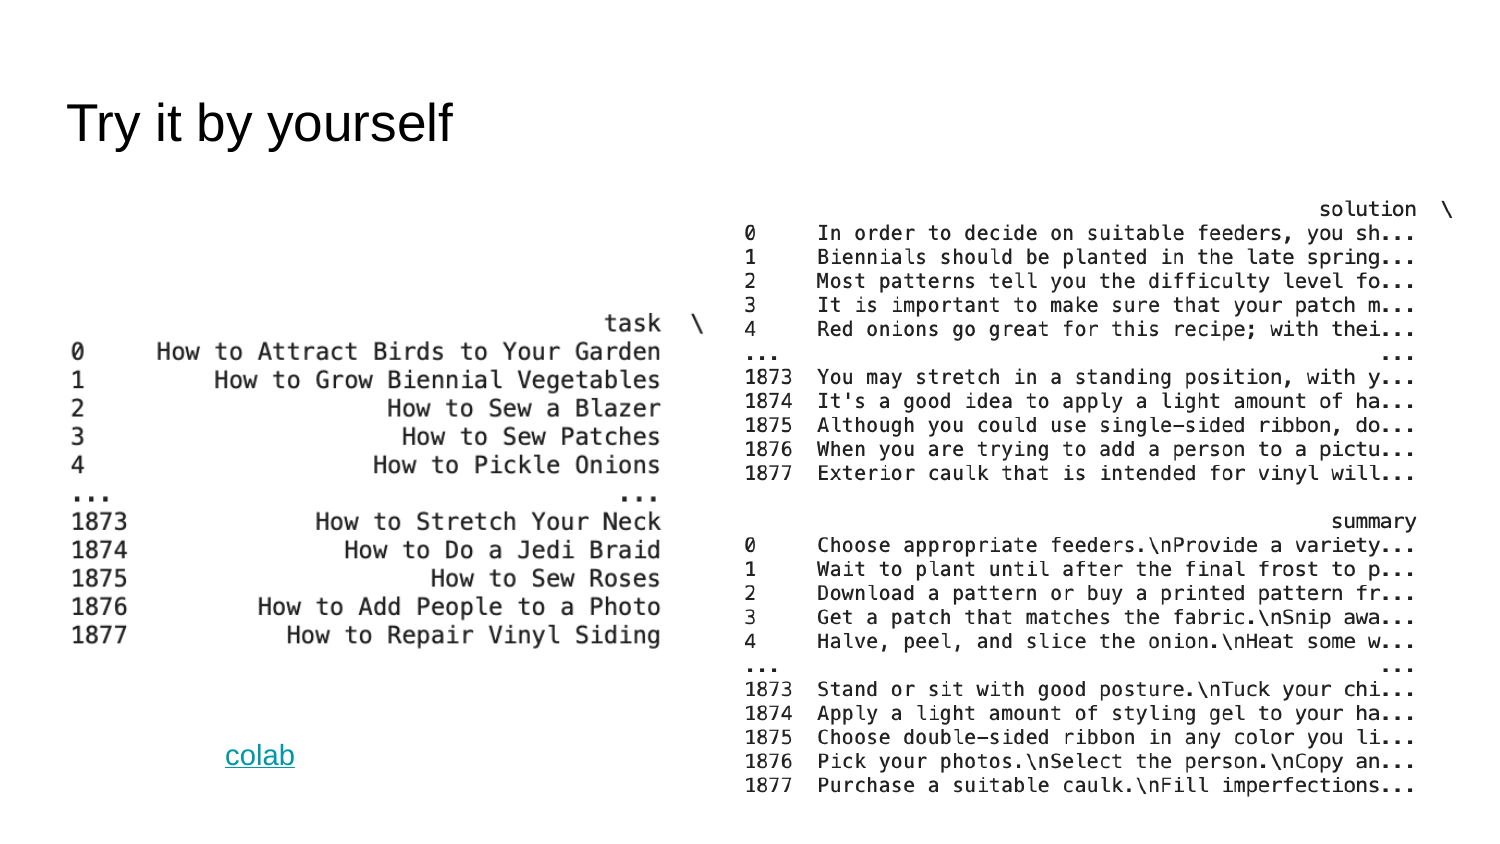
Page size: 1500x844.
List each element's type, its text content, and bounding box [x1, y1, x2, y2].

picture [50, 188, 1477, 804]
title Try it by yourself [51, 72, 1449, 167]
text_box colab [210, 720, 724, 786]
